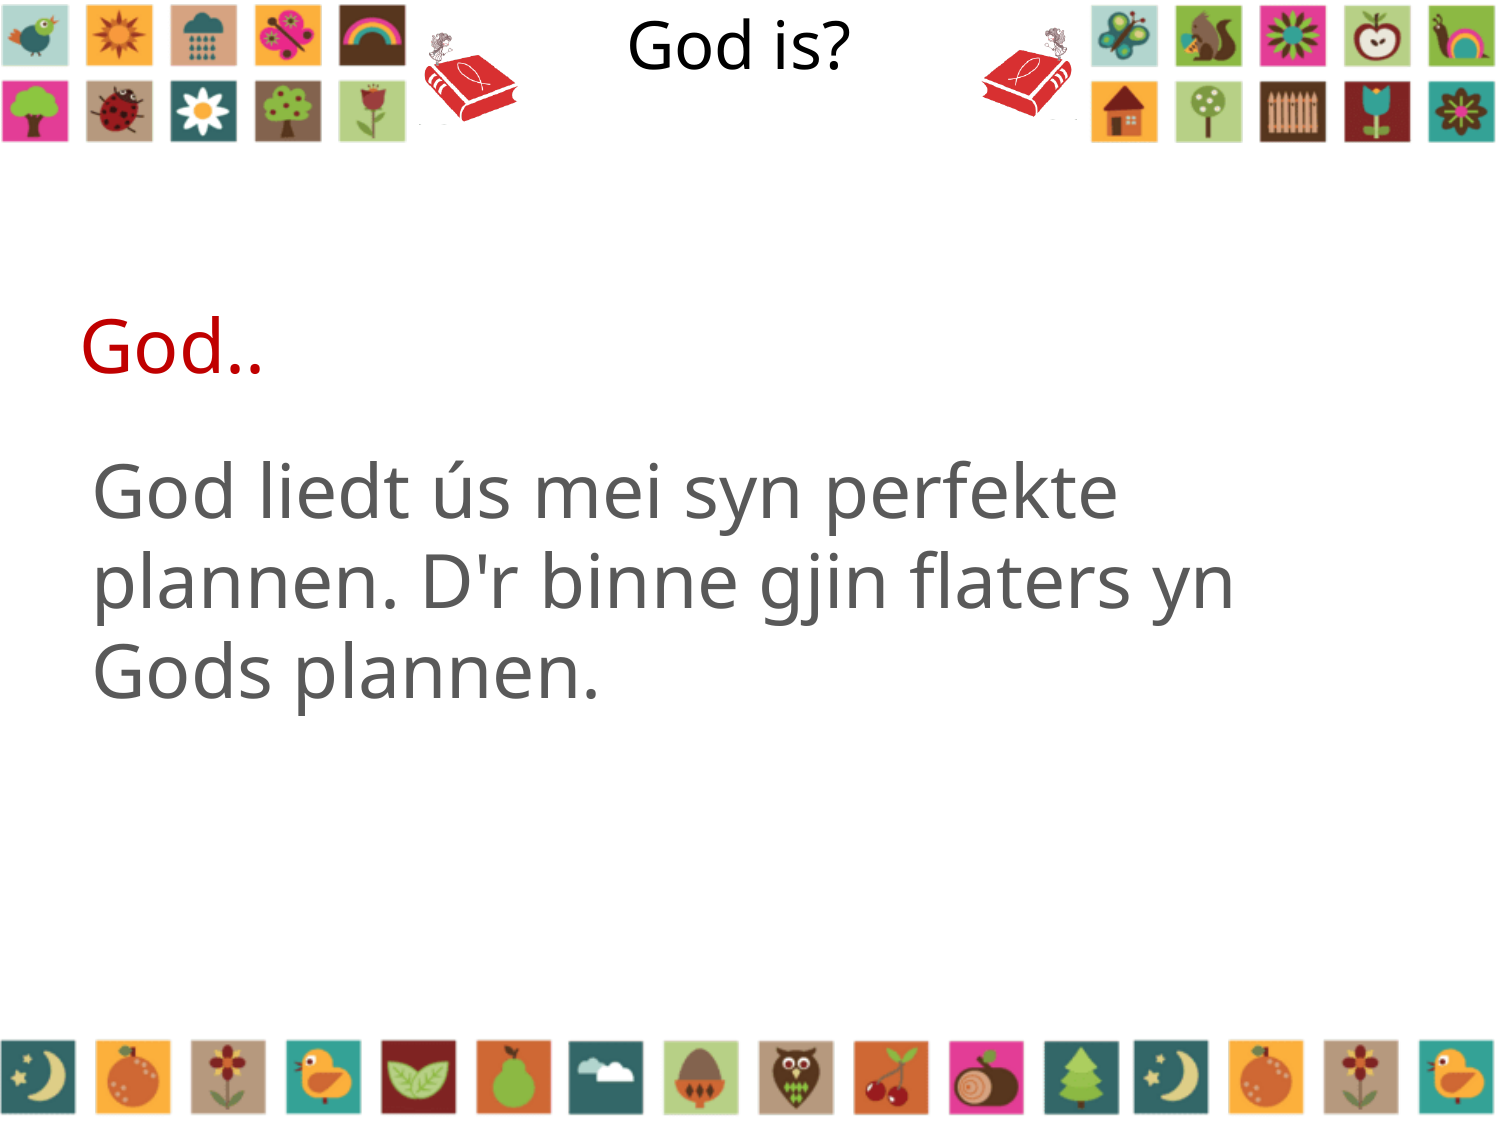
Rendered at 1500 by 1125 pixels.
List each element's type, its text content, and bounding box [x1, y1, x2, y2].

text_box God.. [64, 290, 1412, 396]
picture [950, 3, 1500, 150]
text_box God liedt ús mei syn perfekte plannen. D'r binne gjin flaters yn Gods plannen. [76, 436, 1424, 722]
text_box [0, 1028, 1500, 1118]
text_box God is? [414, 0, 1080, 91]
picture [0, 3, 550, 150]
